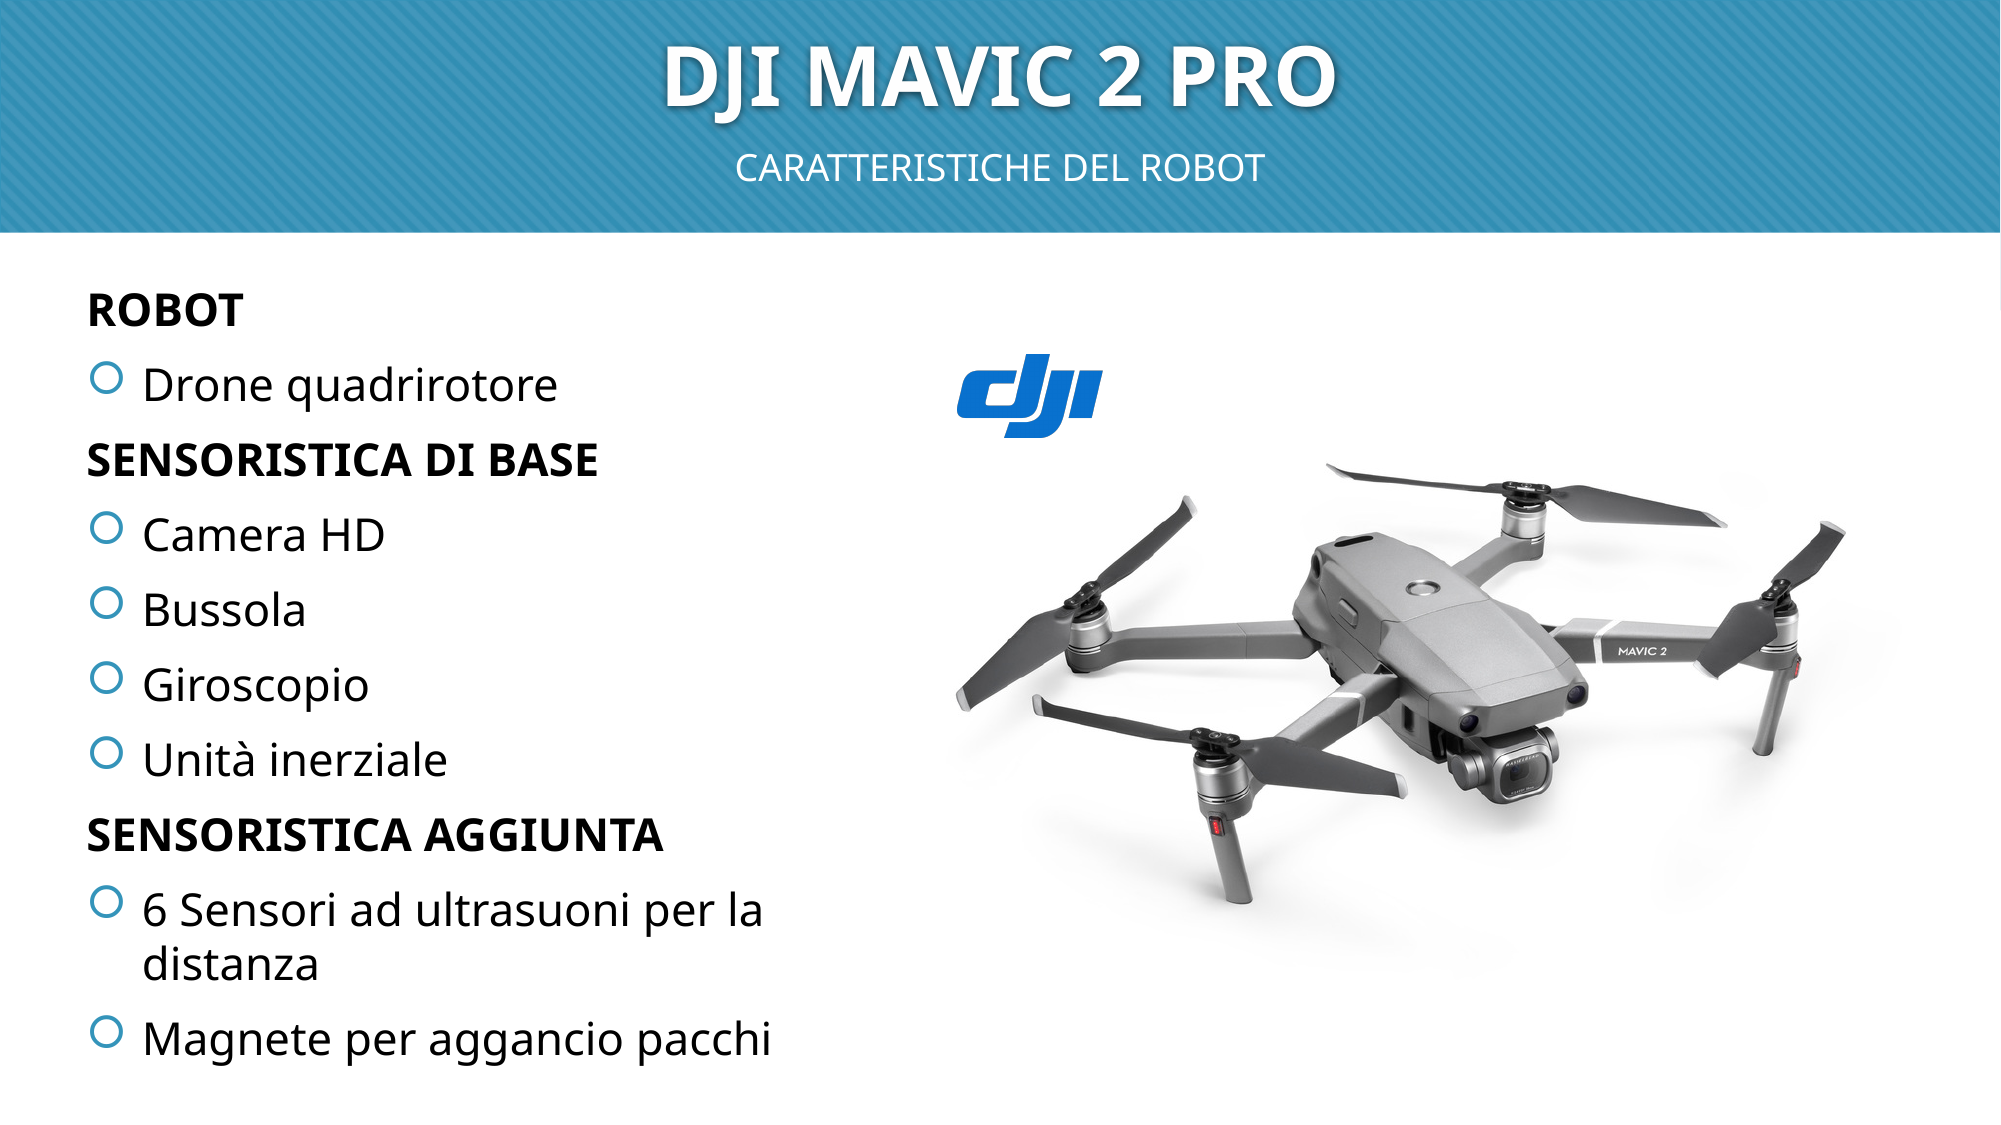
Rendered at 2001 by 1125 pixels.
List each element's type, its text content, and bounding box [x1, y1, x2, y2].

text_box [0, 231, 2000, 429]
text_box CARATTERISTICHE DEL ROBOT [131, 136, 1869, 197]
text_box ROBOT Drone quadrirotore SENSORISTICA DI BASE Camera HD Bussola Giroscopio Unità inerziale SENSORISTICA AGGIUNTA 6 Sensori ad ultrasuoni per la distanza Magnete per aggancio pacchi [71, 273, 895, 1074]
title DJI MAVIC 2 PRO [132, 10, 1868, 131]
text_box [914, 353, 1907, 993]
